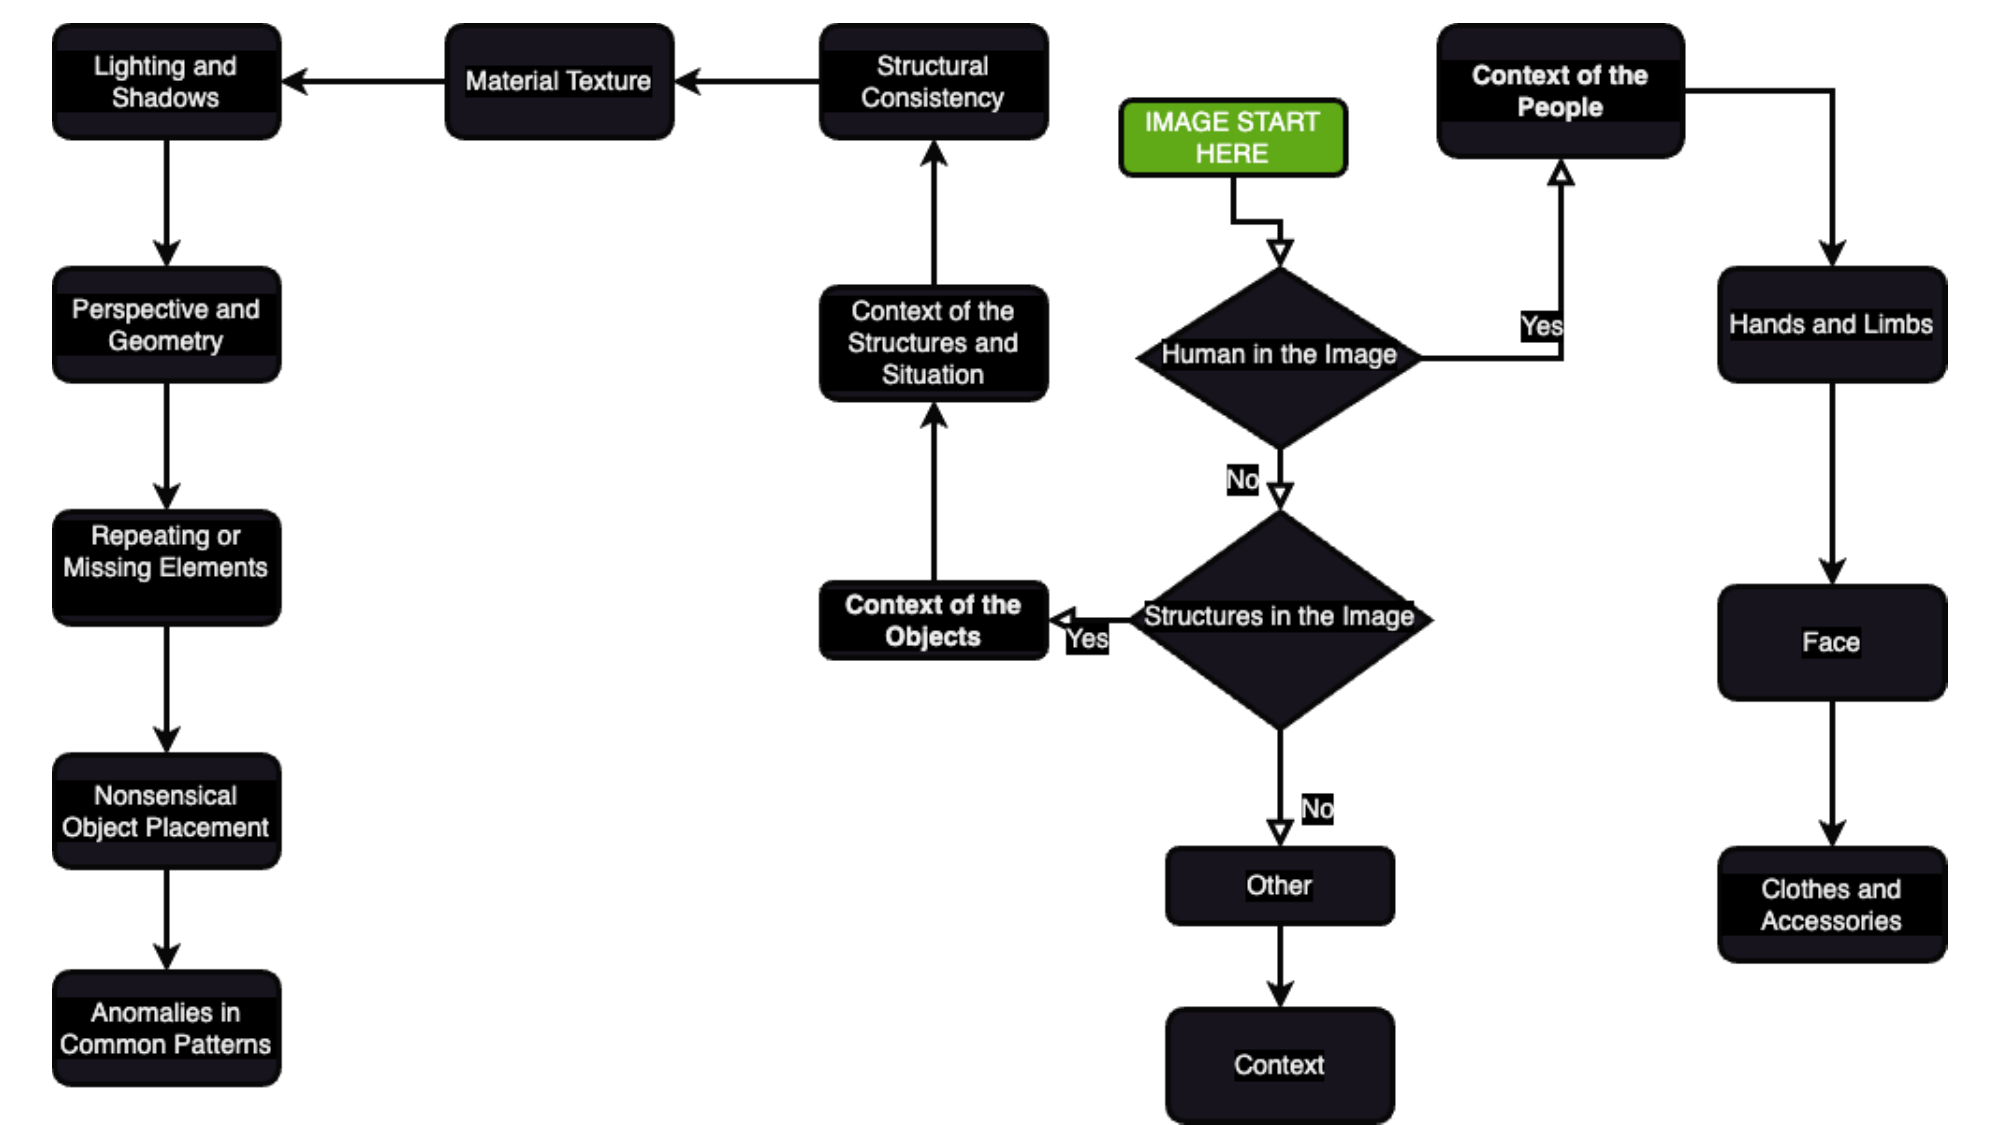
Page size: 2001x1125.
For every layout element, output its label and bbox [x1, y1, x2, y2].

list [52, 23, 1948, 1125]
